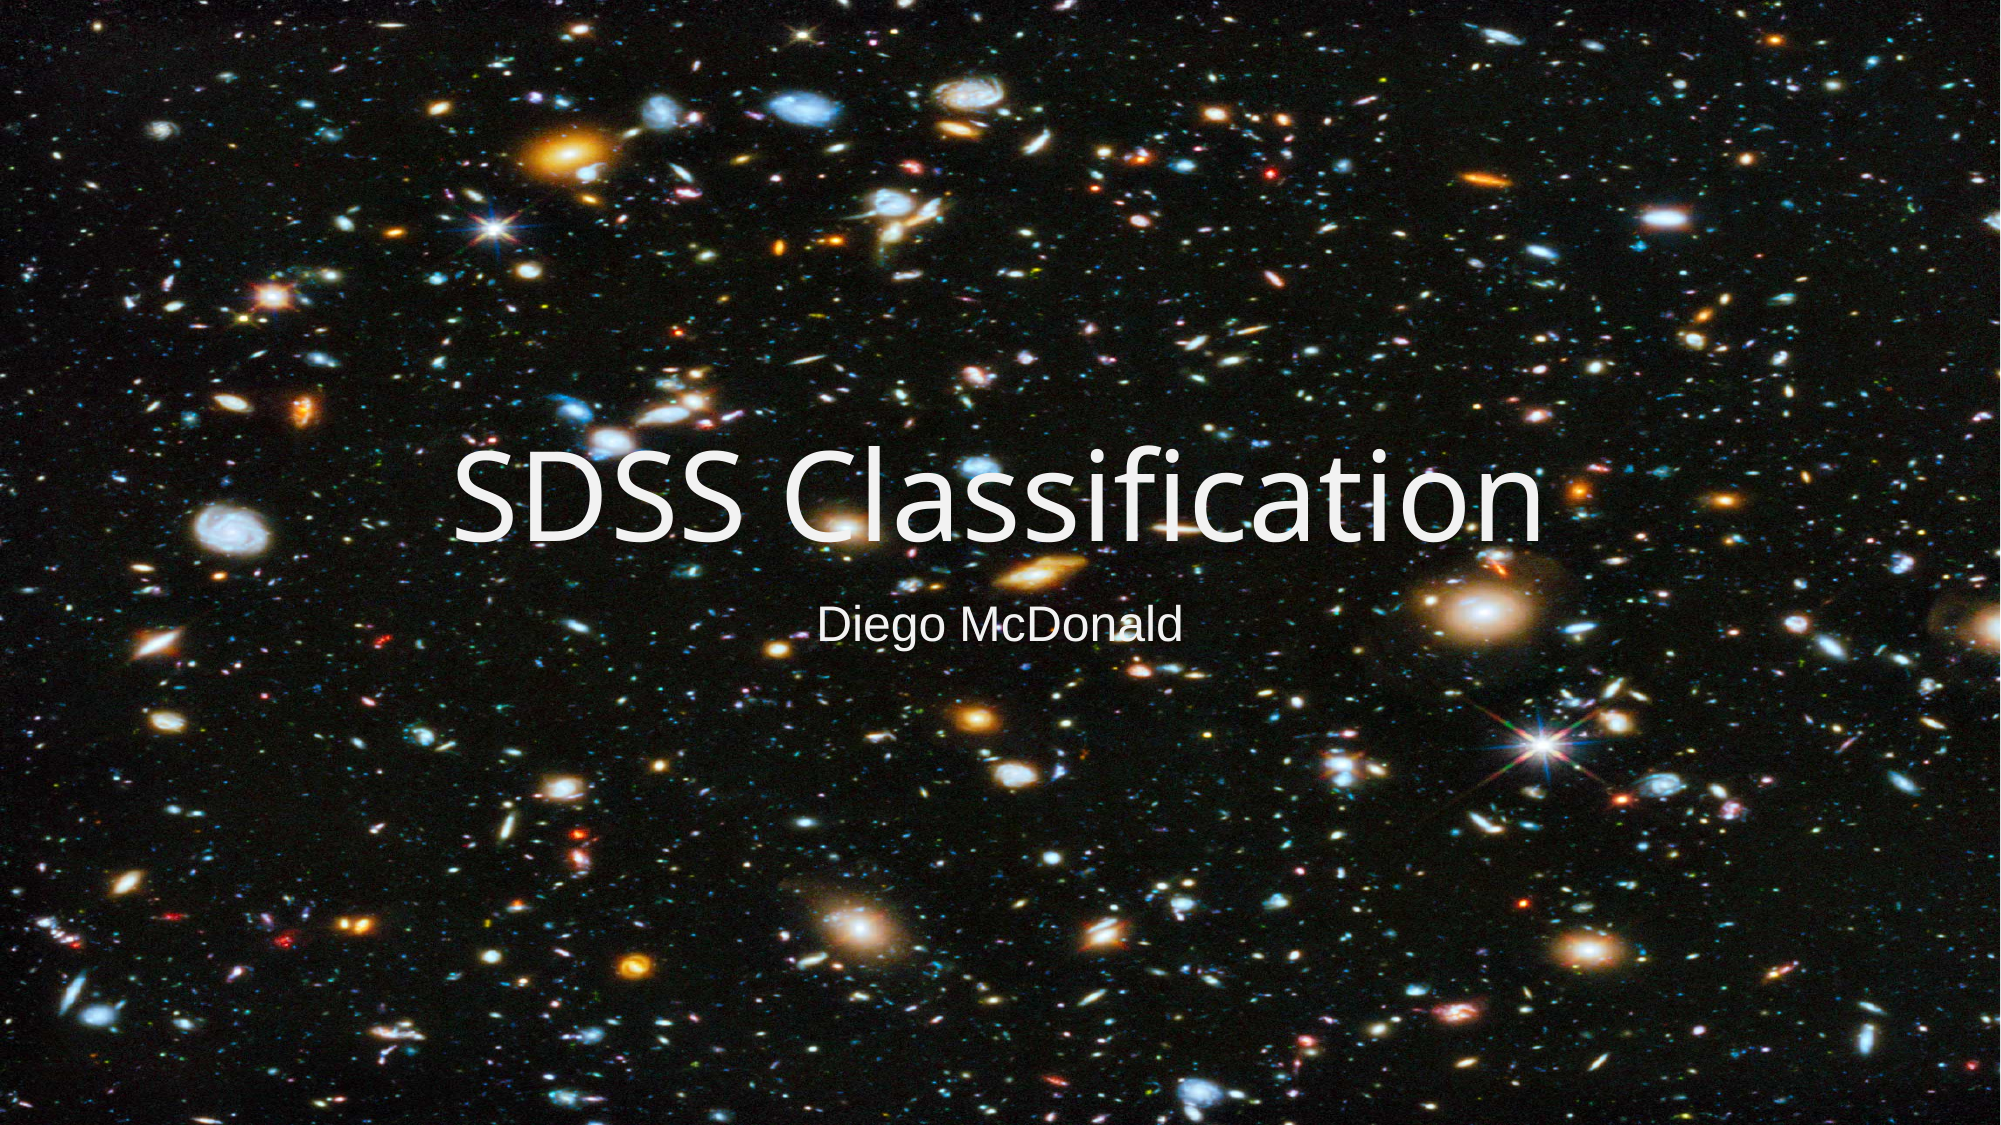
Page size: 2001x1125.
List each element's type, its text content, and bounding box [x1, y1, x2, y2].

subtitle Diego McDonald [249, 590, 1750, 863]
picture [0, 0, 2001, 1125]
title SDSS Classification [249, 184, 1750, 576]
